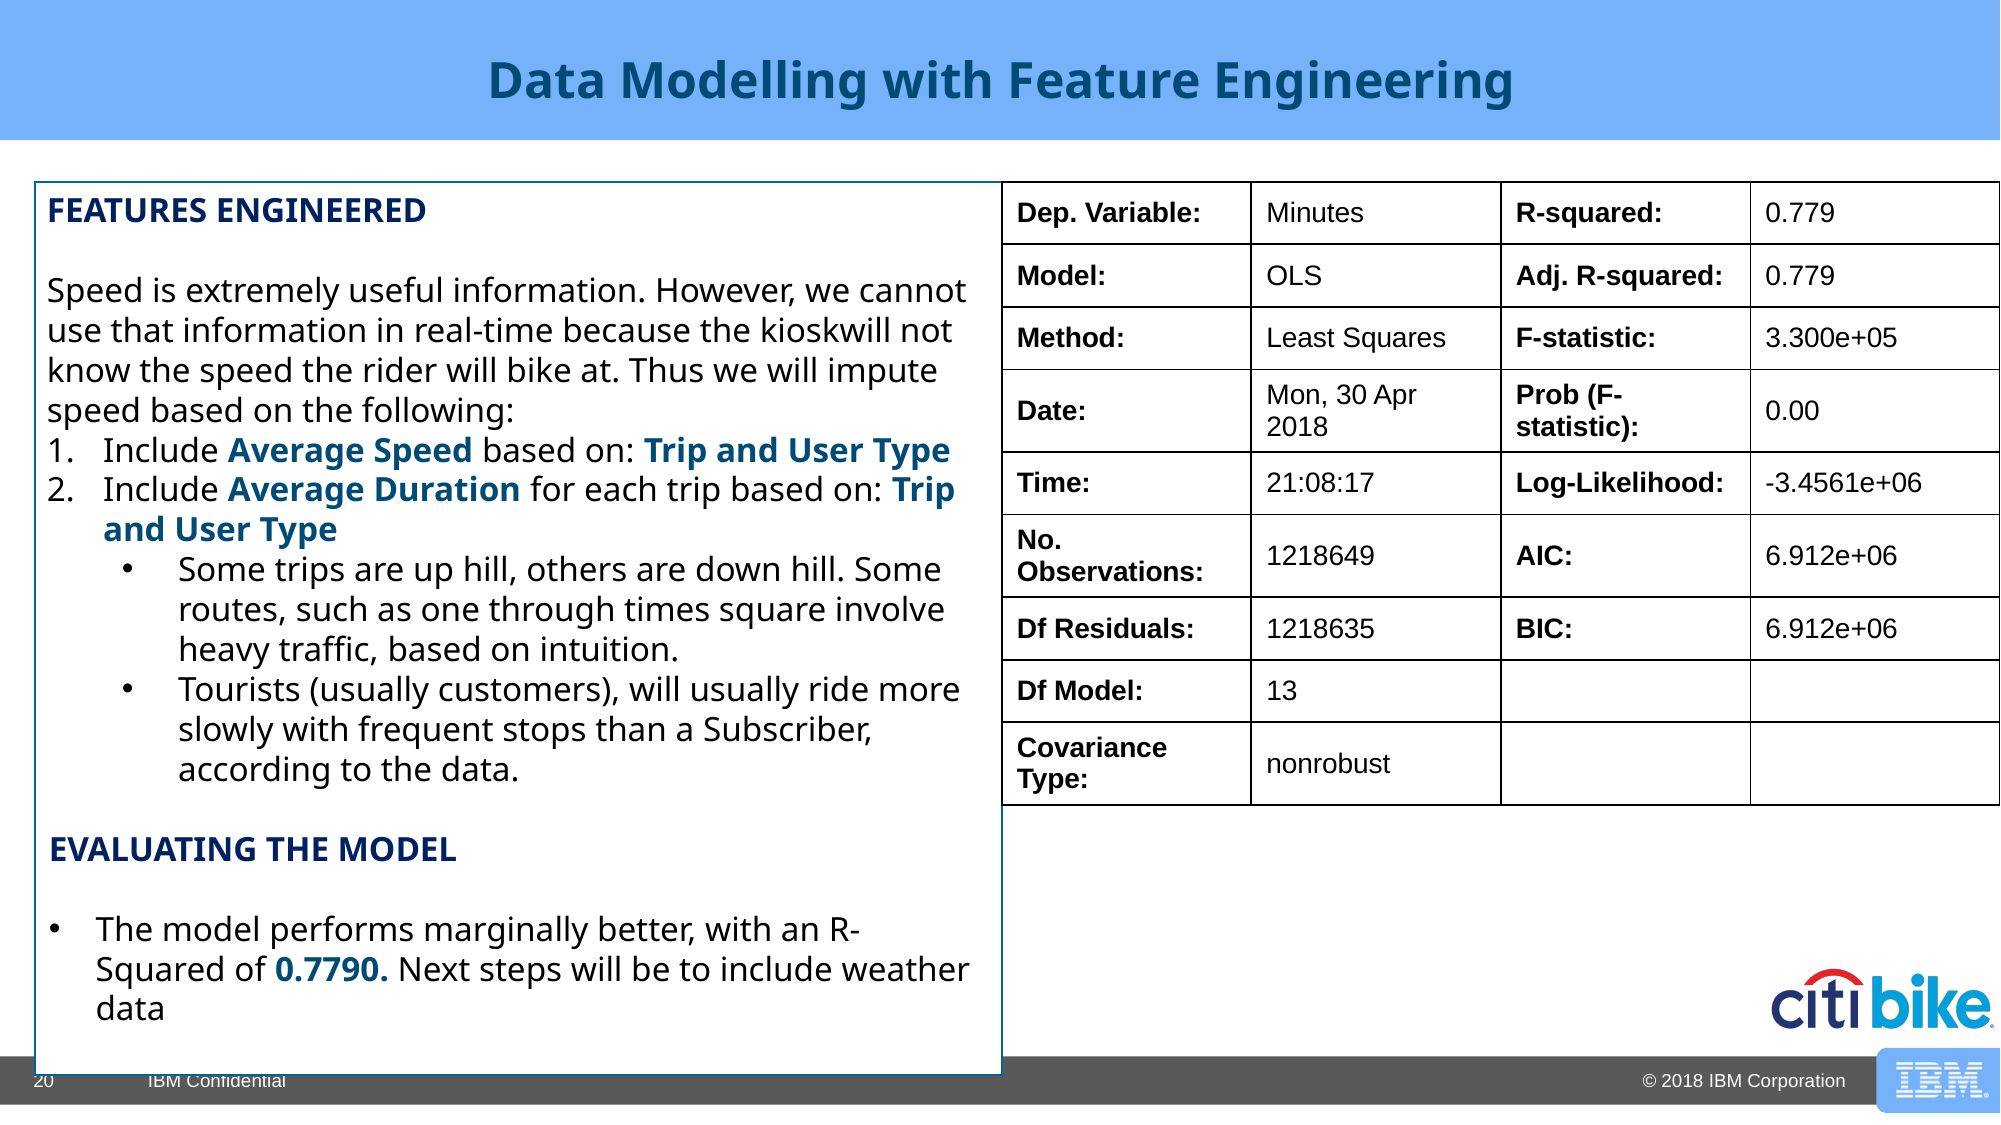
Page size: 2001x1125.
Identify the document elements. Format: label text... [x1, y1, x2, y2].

table_cell [1751, 723, 1999, 804]
table_cell 6.912e+06 [1751, 515, 1999, 596]
table_cell 13 [1252, 661, 1500, 721]
table_cell 1218635 [1252, 598, 1500, 659]
table_cell [1751, 661, 1999, 721]
table_cell 6.912e+06 [1751, 598, 1999, 659]
table_cell 21:08:17 [1252, 453, 1500, 514]
table_cell -3.4561e+06 [1751, 453, 1999, 514]
table_cell Df Model: [1003, 661, 1250, 721]
table_cell Time: [1003, 453, 1250, 514]
table_header Dep. Variable: [1003, 183, 1250, 243]
picture [1896, 1062, 1989, 1098]
picture [1760, 967, 2000, 1030]
table_cell OLS [1252, 245, 1500, 306]
table_cell Method: [1003, 308, 1250, 369]
table_cell Date: [1003, 370, 1250, 451]
table_cell 0.00 [1751, 370, 1999, 451]
table_cell [1502, 661, 1750, 721]
table_cell [1502, 723, 1750, 804]
title Data Modelling with Feature Engineering [99, 48, 1904, 116]
table_header Minutes [1252, 183, 1500, 243]
table_cell Covariance Type: [1003, 723, 1250, 804]
table_cell nonrobust [1252, 723, 1500, 804]
table_cell Prob (F-statistic): [1502, 370, 1750, 451]
table_cell 3.300e+05 [1751, 308, 1999, 369]
table_header 0.779 [1751, 183, 1999, 243]
table_cell Log-Likelihood: [1502, 453, 1750, 514]
text_box FEATURES ENGINEERED Speed is extremely useful information. However, we cannot use that information in real-time because the kioskwill not know the speed the rider will bike at. Thus we will impute speed based on the following: Include Average Speed based on: Trip and User Type Include Average Duration for each trip based on: Trip and User Type Some trips are up hill, others are down hill. Some routes, such as one through times square involve heavy traffic, based on intuition. Tourists (usually customers), will usually ride more slowly with frequent stops than a Subscriber, according to the data. EVALUATING THE MODEL The model performs marginally better, with an R-Squared of 0.7790. Next steps will be to include weather data [34, 181, 1003, 1076]
table_cell Least Squares [1252, 308, 1500, 369]
table_cell F-statistic: [1502, 308, 1750, 369]
table_cell Model: [1003, 245, 1250, 306]
table_cell BIC: [1502, 598, 1750, 659]
table_cell Mon, 30 Apr 2018 [1252, 370, 1500, 451]
table_cell AIC: [1502, 515, 1750, 596]
table_header R-squared: [1502, 183, 1750, 243]
table_cell No. Observations: [1003, 515, 1250, 596]
table_cell Adj. R-squared: [1502, 245, 1750, 306]
table_cell 0.779 [1751, 245, 1999, 306]
table_cell Df Residuals: [1003, 598, 1250, 659]
table_cell 1218649 [1252, 515, 1500, 596]
